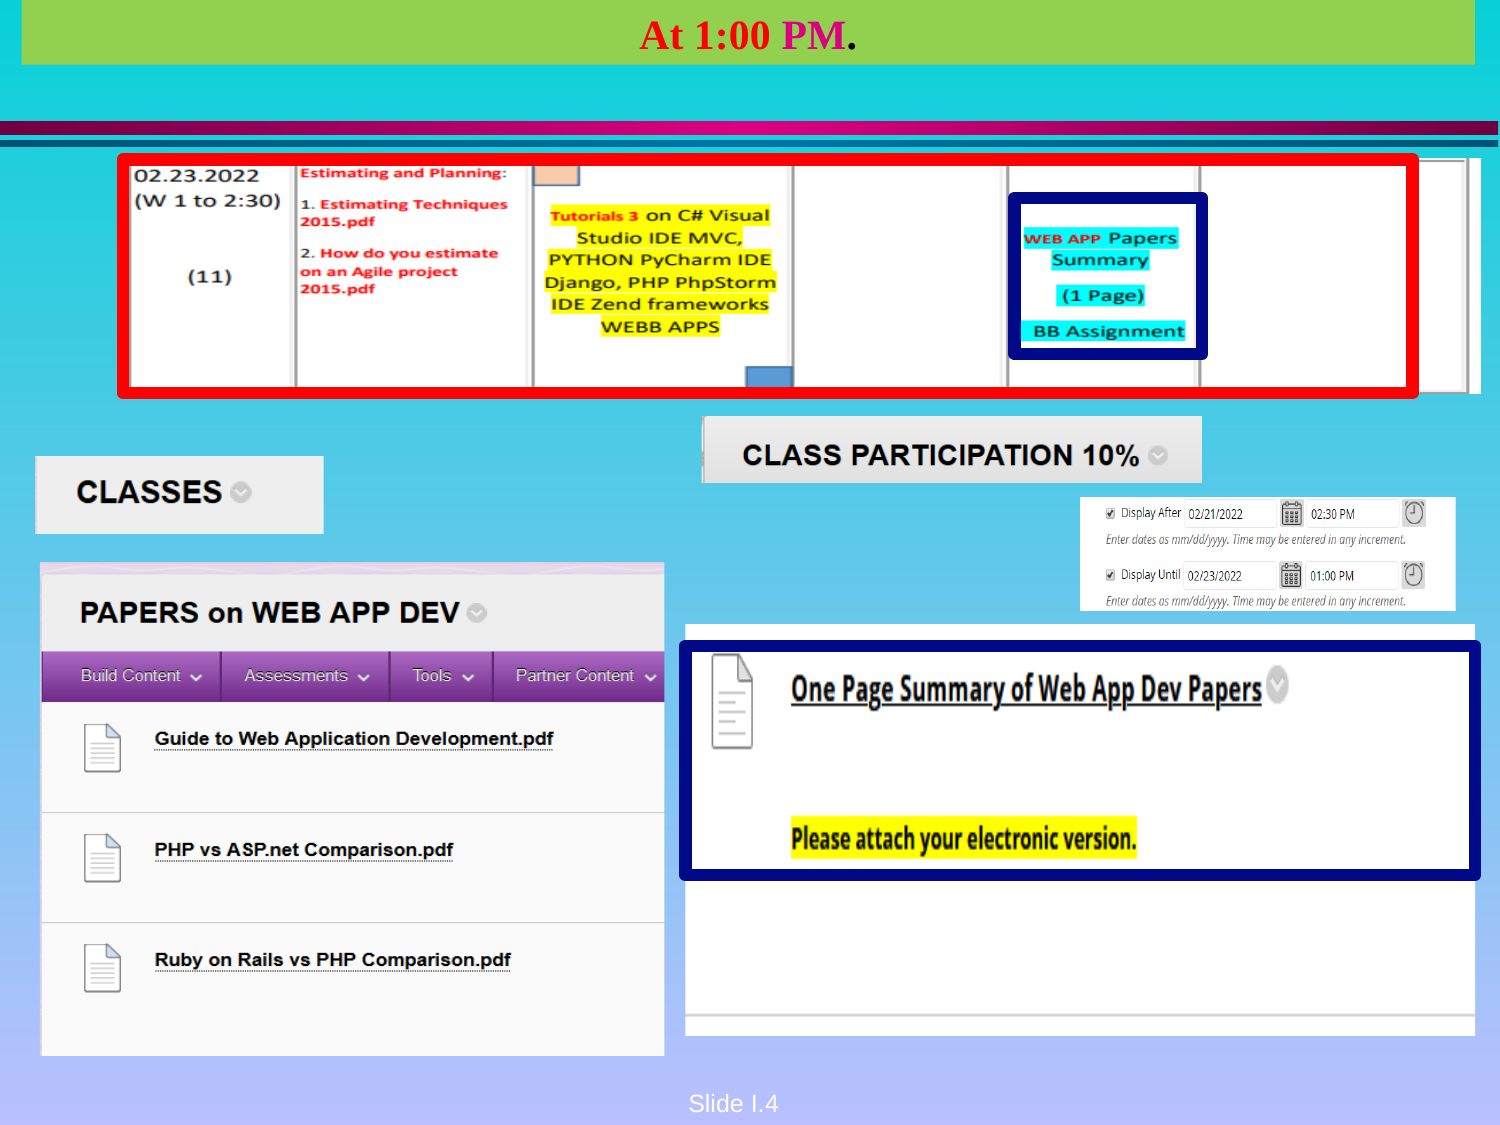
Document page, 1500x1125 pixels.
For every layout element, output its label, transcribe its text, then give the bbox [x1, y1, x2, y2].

text_box At 1:00 PM. [21, 0, 1475, 65]
text_box [1479, 1037, 1500, 1041]
picture [122, 158, 1482, 394]
text_box [670, 1037, 680, 1041]
picture [1079, 497, 1456, 611]
picture [34, 456, 324, 534]
picture [701, 416, 1203, 484]
text_box [0, 1037, 33, 1041]
picture [685, 624, 1476, 1037]
picture [39, 562, 665, 1056]
